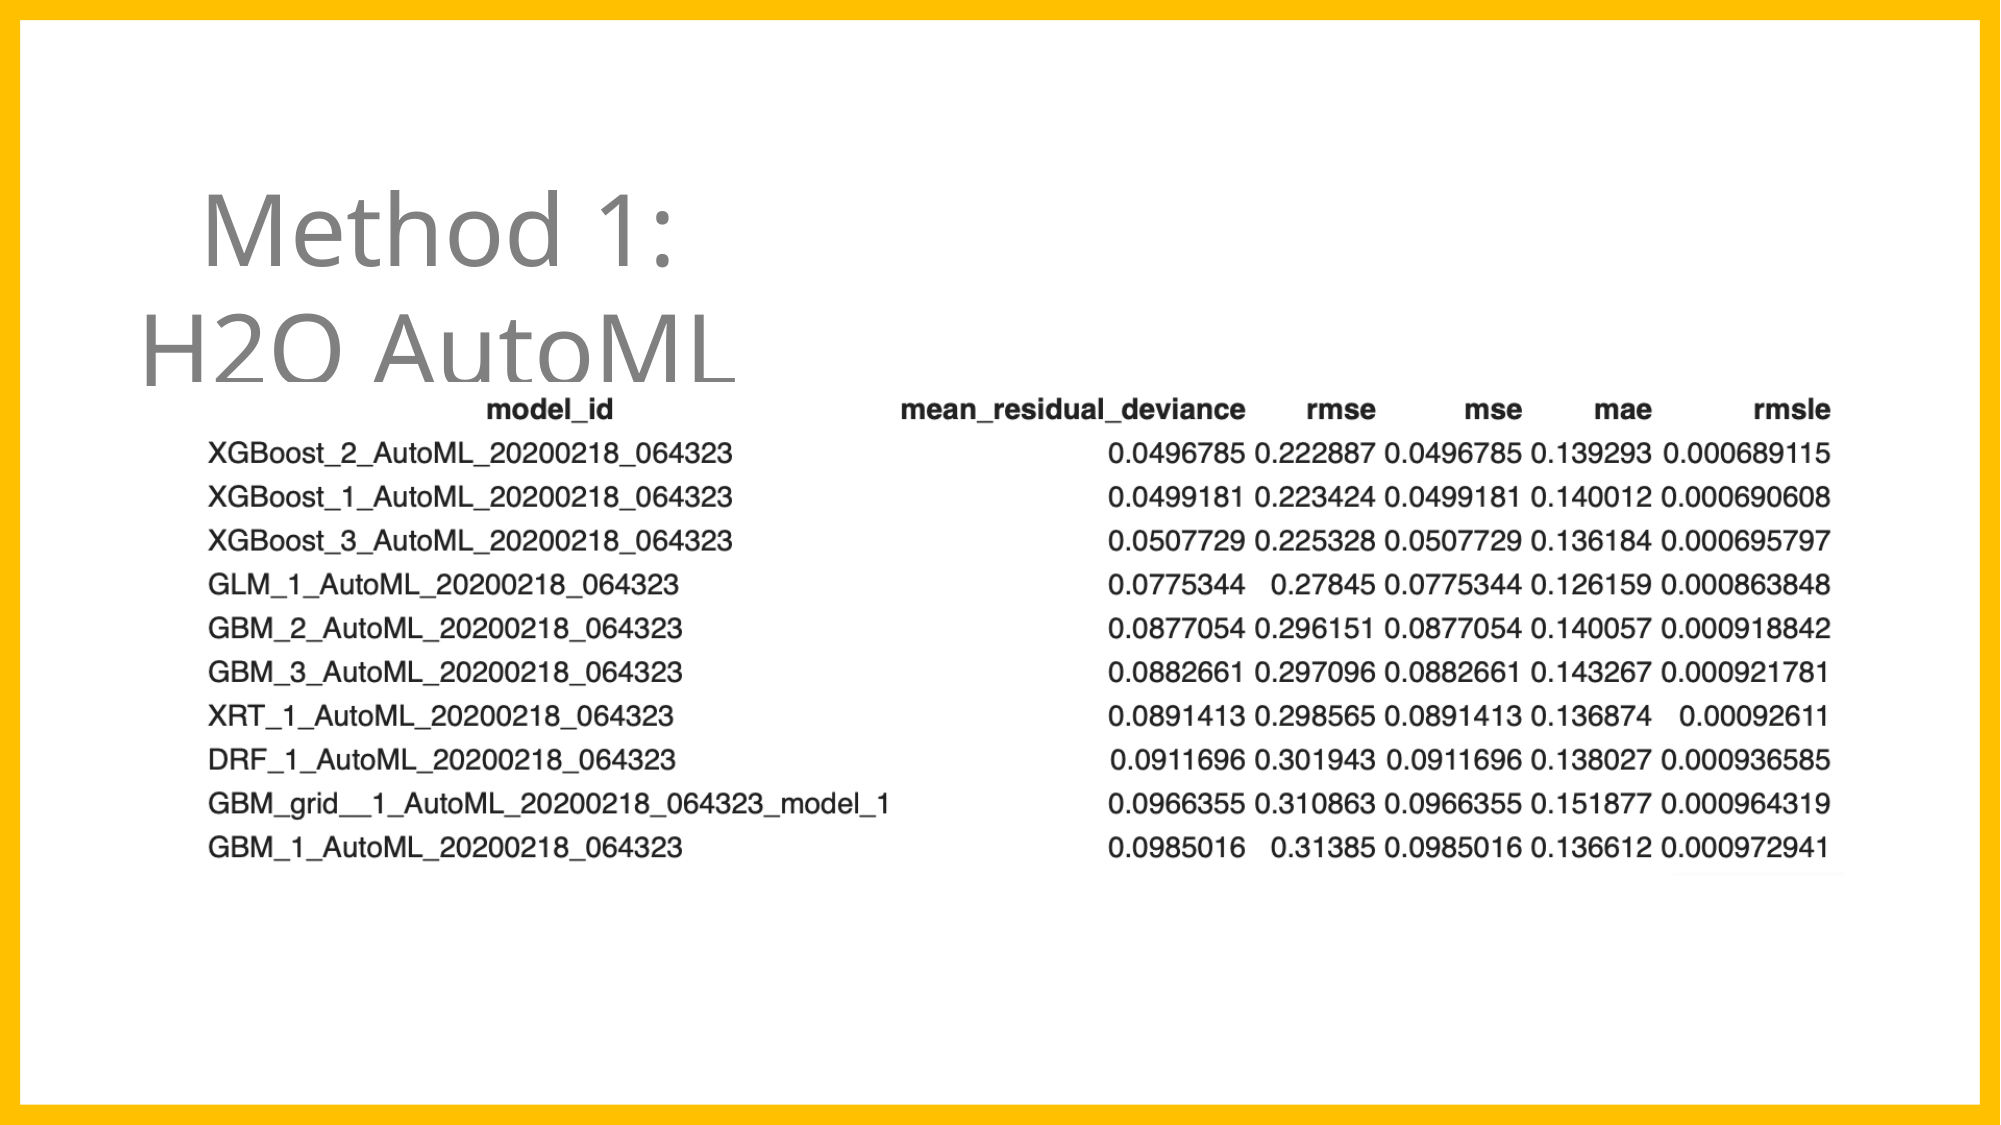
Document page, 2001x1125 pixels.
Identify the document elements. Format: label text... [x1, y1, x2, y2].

text_box [0, 0, 2000, 1125]
text_box Method 1: H2O AutoML [72, 159, 804, 414]
picture [189, 382, 1844, 876]
